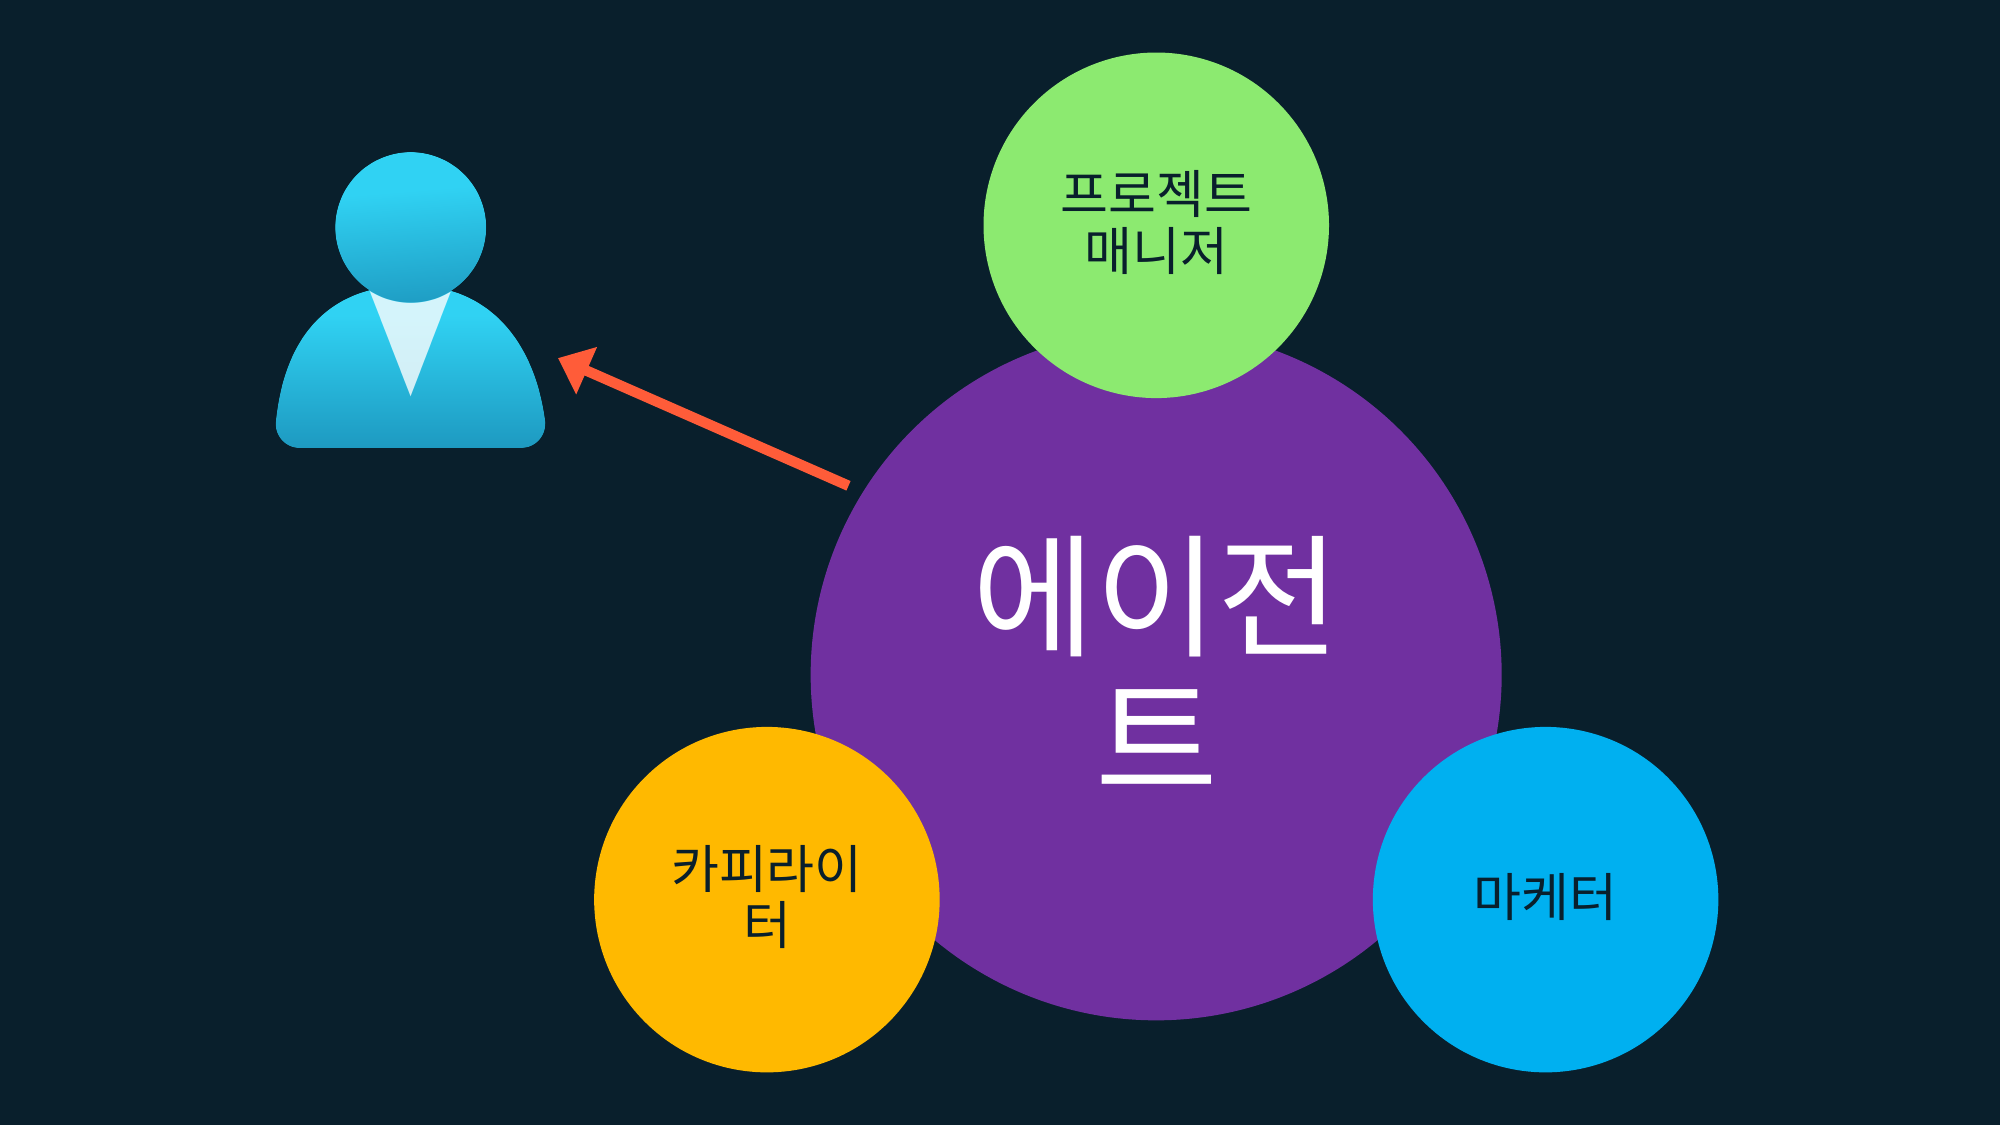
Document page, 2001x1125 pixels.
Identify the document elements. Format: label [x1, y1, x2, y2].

text_box [557, 357, 849, 487]
text_box [312, 0, 2000, 1125]
picture [262, 151, 559, 448]
